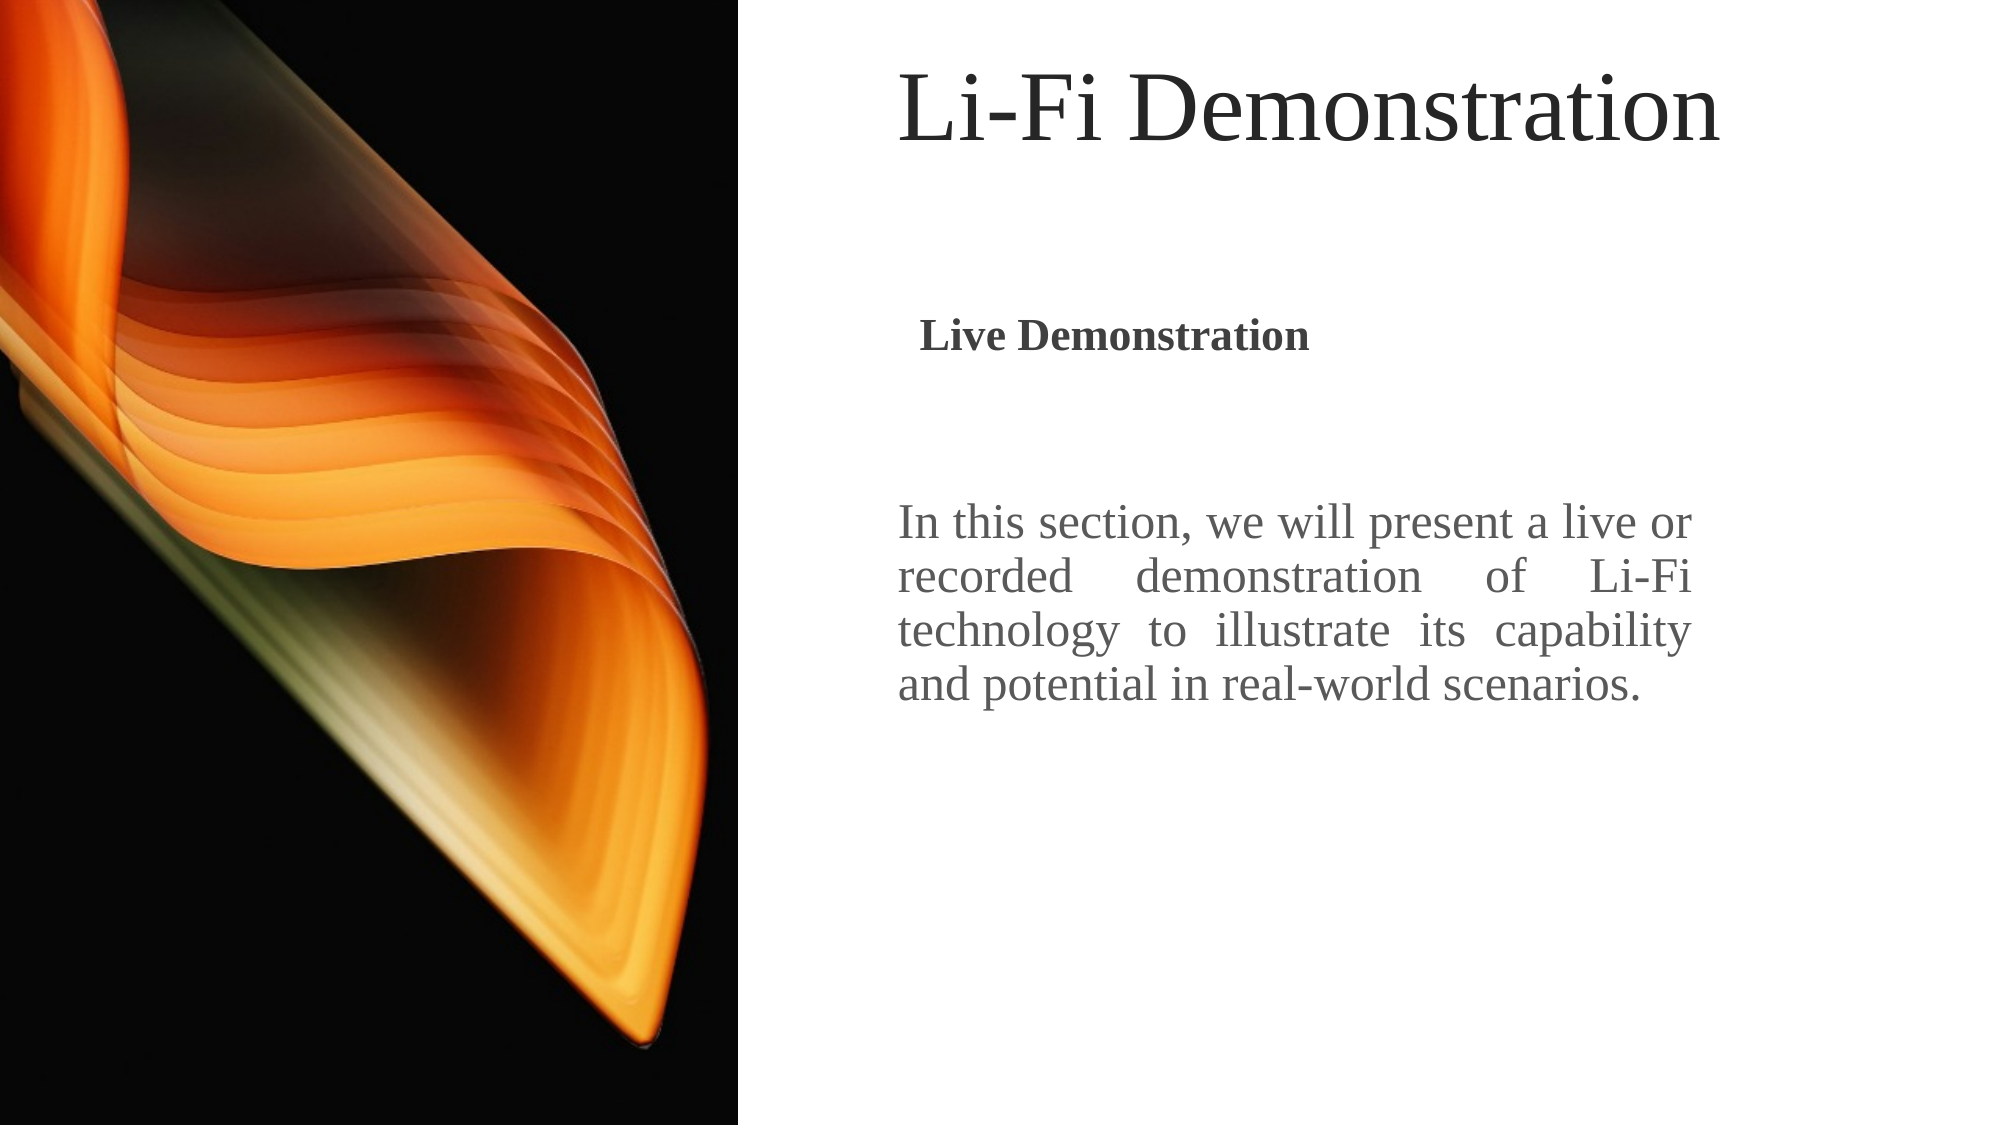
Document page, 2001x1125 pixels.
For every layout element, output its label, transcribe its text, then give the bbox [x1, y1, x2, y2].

list In this section, we will present a live or recorded demonstration of Li-Fi technology to illustrate its capability and potential in real-world scenarios. [882, 487, 1708, 826]
picture [0, 0, 738, 1125]
title Li-Fi Demonstration [882, 46, 1979, 264]
list Live Demonstration [904, 245, 1730, 368]
